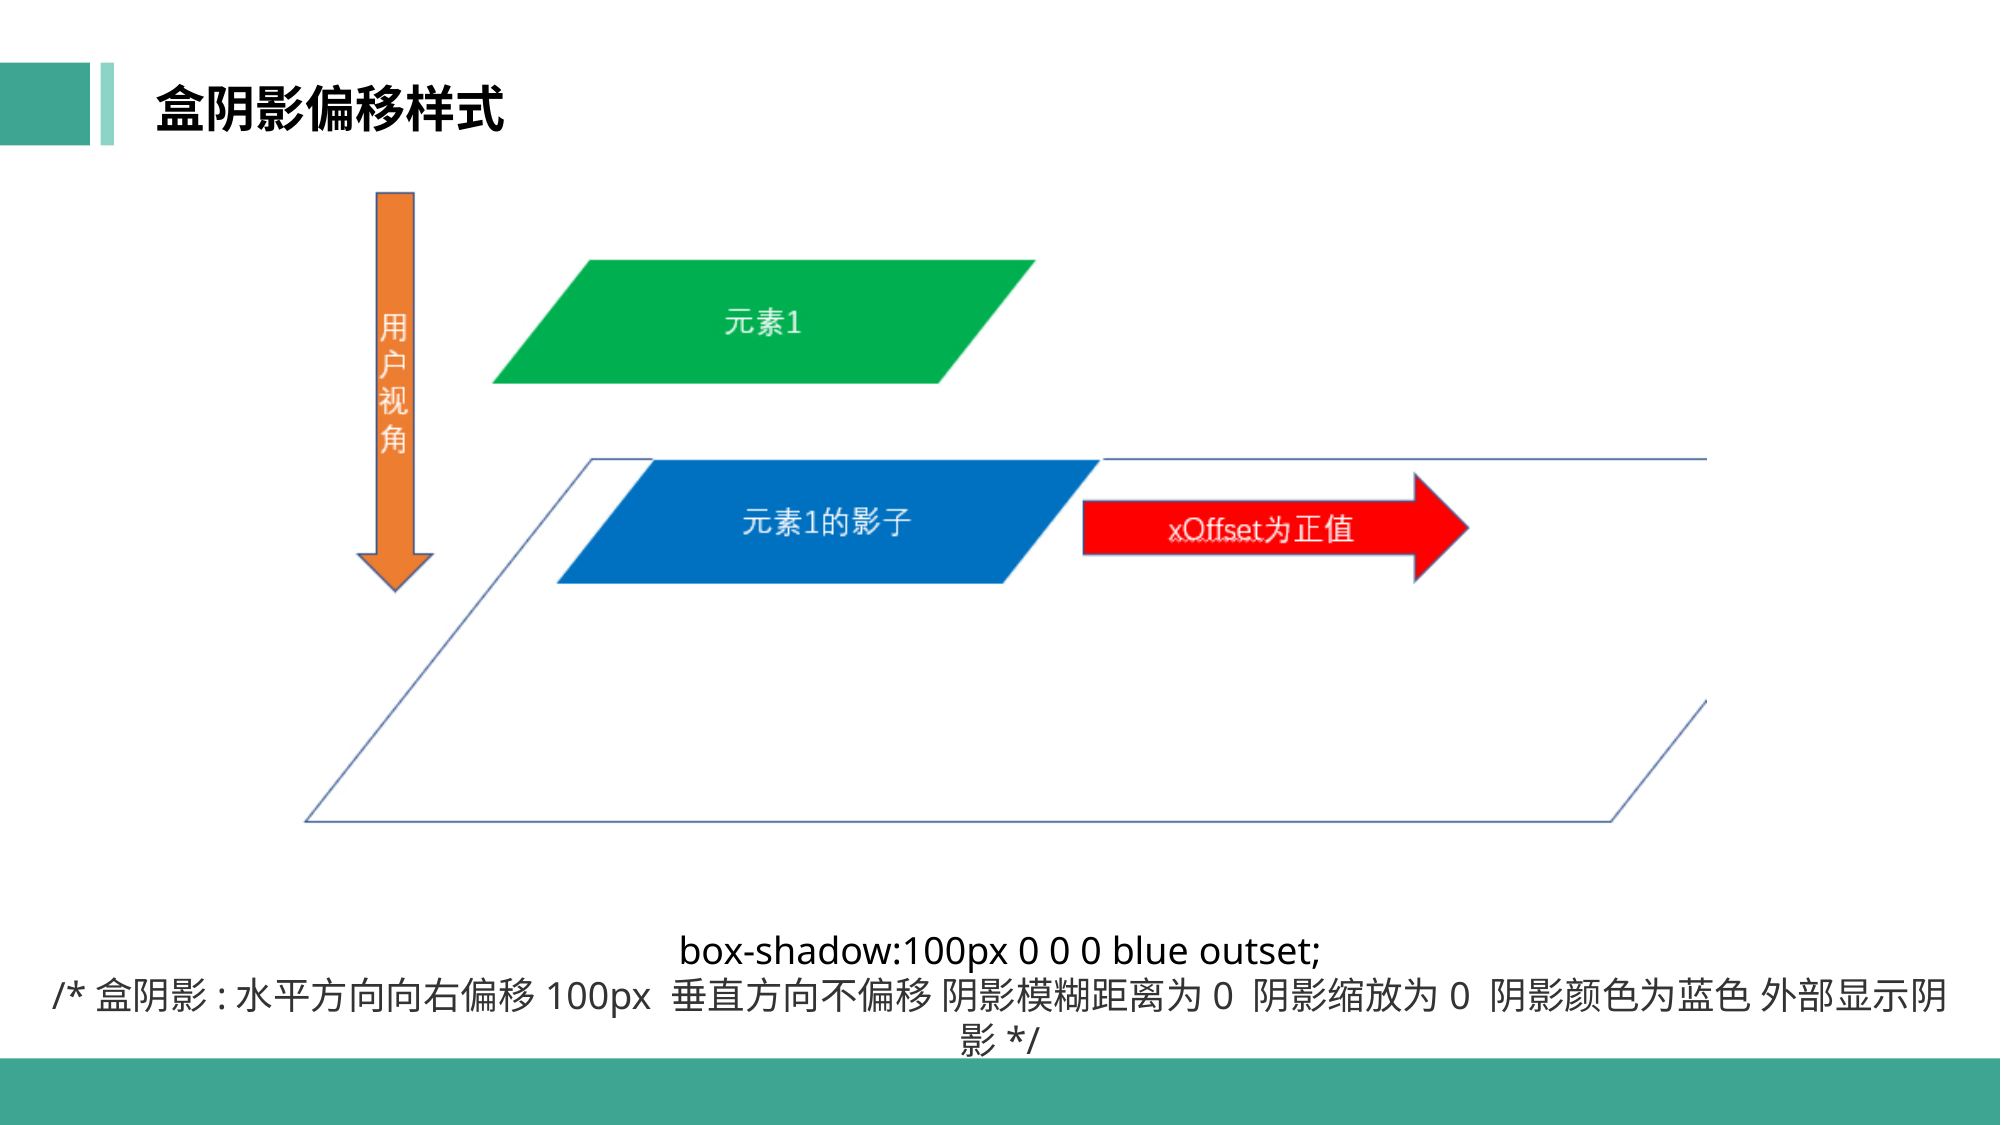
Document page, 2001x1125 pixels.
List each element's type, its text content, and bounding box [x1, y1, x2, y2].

text_box [0, 1057, 2000, 1125]
text_box box-shadow:100px 0 0 0 blue outset; /*盒阴影:水平方向向右偏移100px 垂直方向不偏移 阴影模糊距离为0 阴影缩放为0 阴影颜色为蓝色 外部显示阴影*/ [20, 919, 1980, 1070]
text_box 盒阴影偏移样式 [140, 69, 1208, 145]
picture [293, 145, 1707, 918]
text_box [0, 62, 114, 146]
